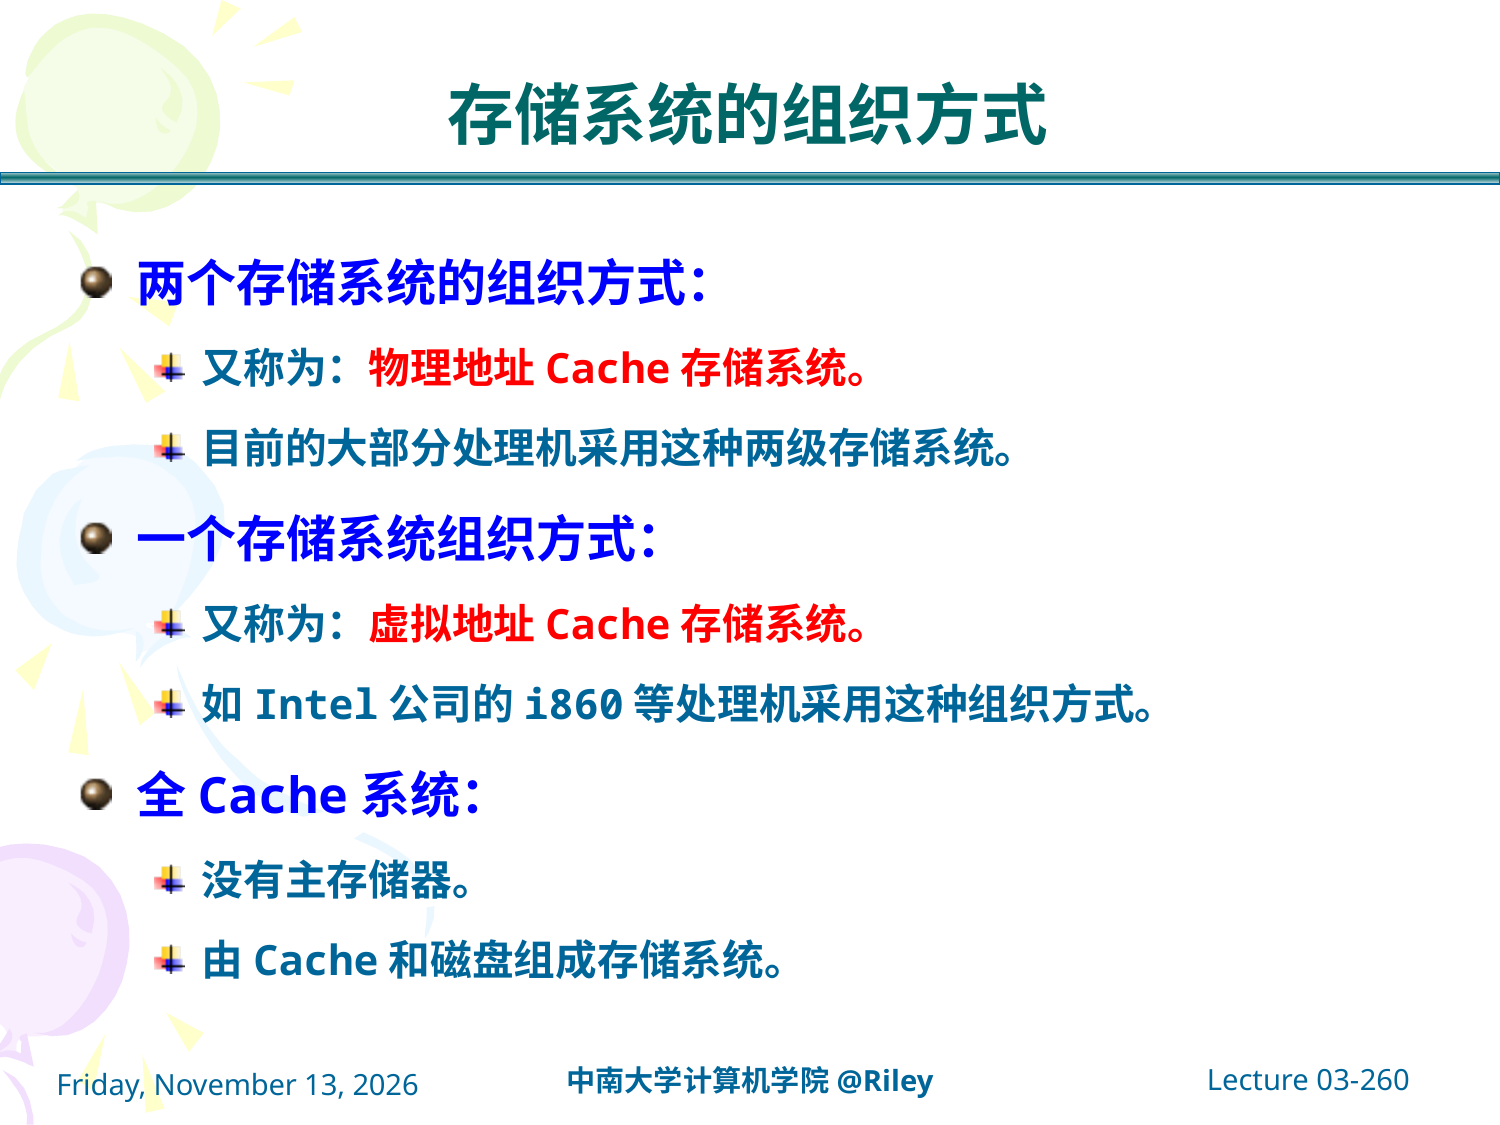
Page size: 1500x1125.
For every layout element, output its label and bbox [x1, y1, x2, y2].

picture [79, 521, 112, 554]
title [72, 54, 1424, 161]
footer [512, 1054, 714, 1125]
picture [79, 777, 112, 810]
slide_number [714, 1053, 1425, 1125]
picture [154, 351, 185, 382]
picture [79, 265, 112, 298]
picture [154, 431, 185, 462]
picture [154, 607, 185, 638]
list [64, 208, 1478, 1021]
slide_number [41, 1058, 513, 1106]
picture [154, 943, 185, 974]
picture [154, 863, 185, 894]
picture [154, 687, 185, 718]
